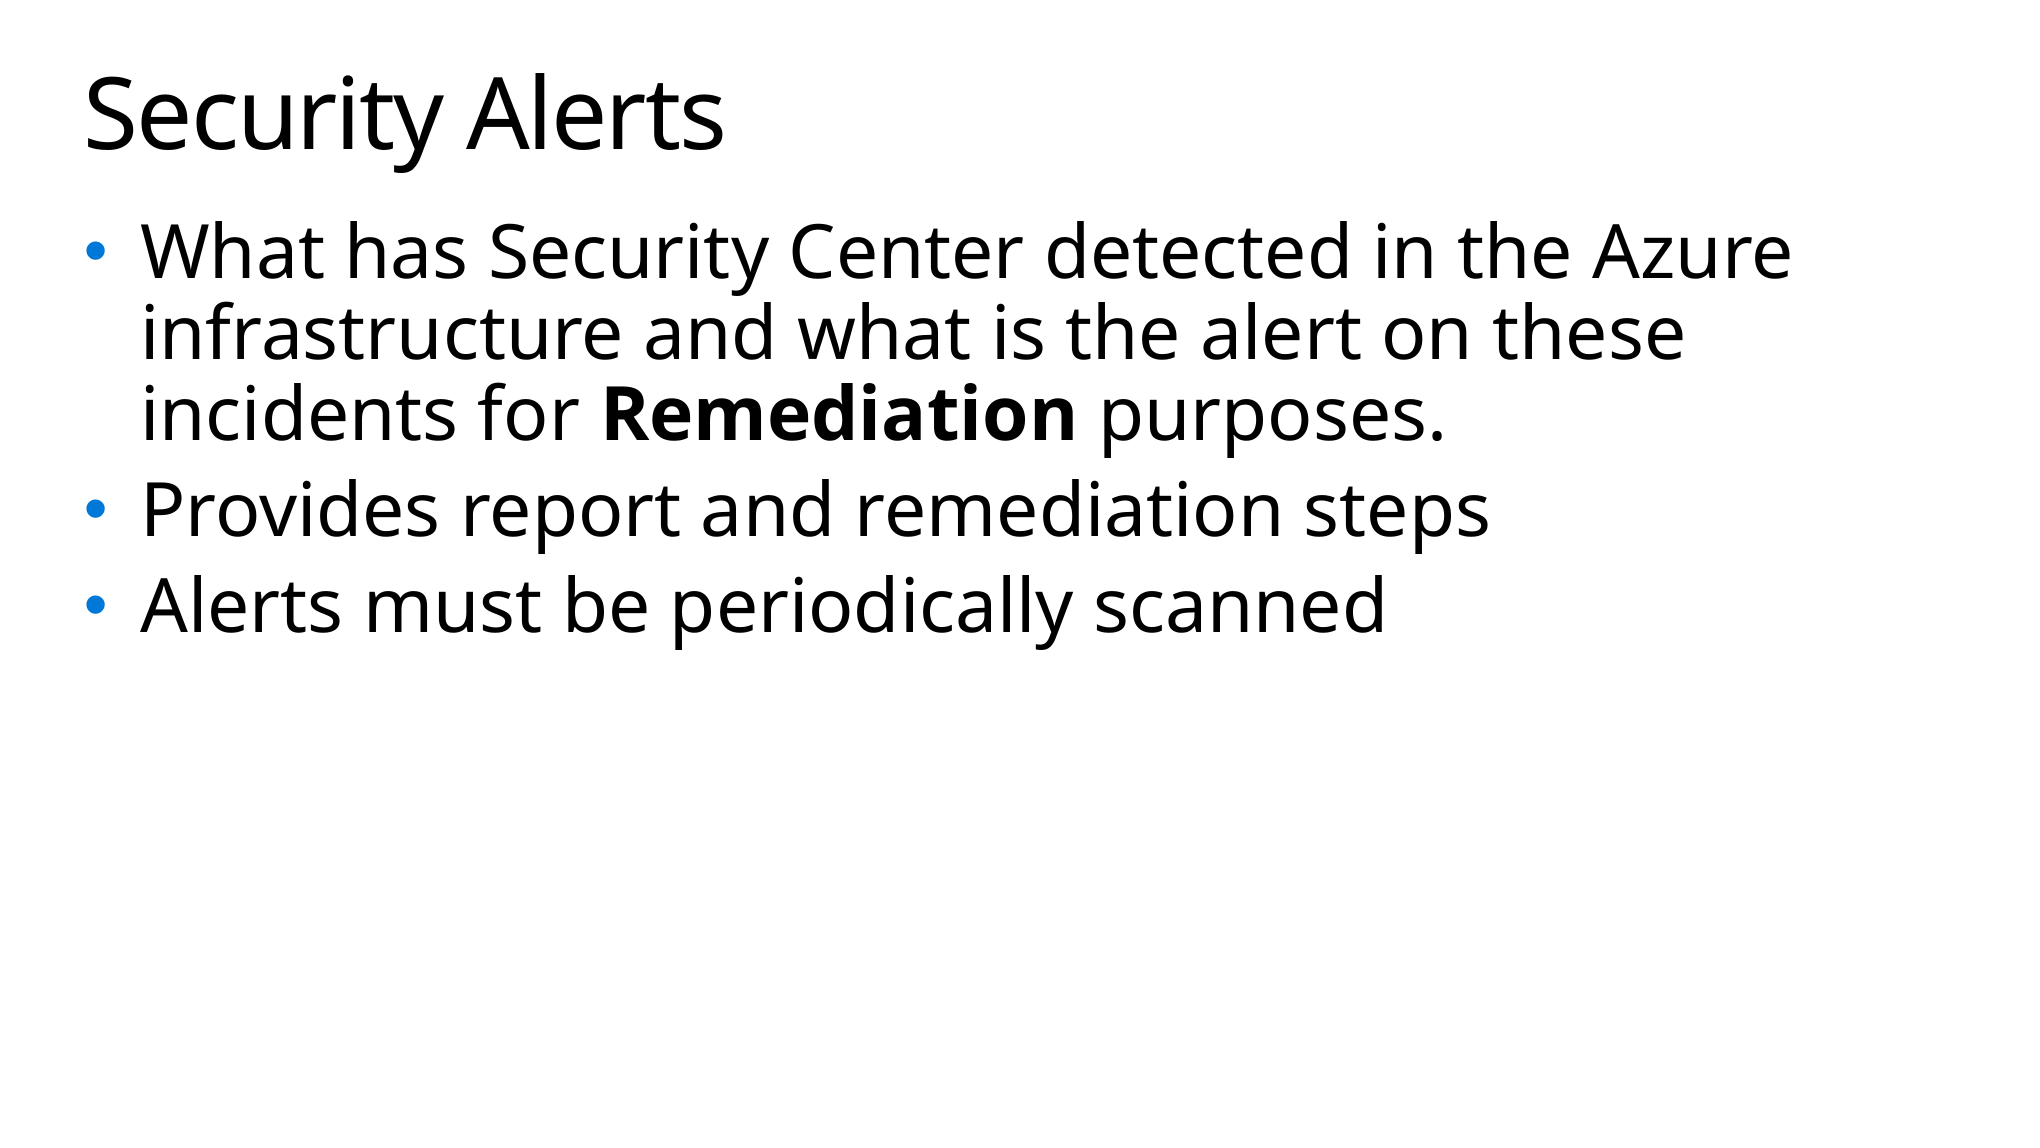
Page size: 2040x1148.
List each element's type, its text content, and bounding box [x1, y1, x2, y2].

title Security Alerts [60, 48, 1980, 199]
list What has Security Center detected in the Azure infrastructure and what is the alert on these incidents for Remediation purposes. Provides report and remediation steps Alerts must be periodically scanned [60, 199, 1980, 675]
